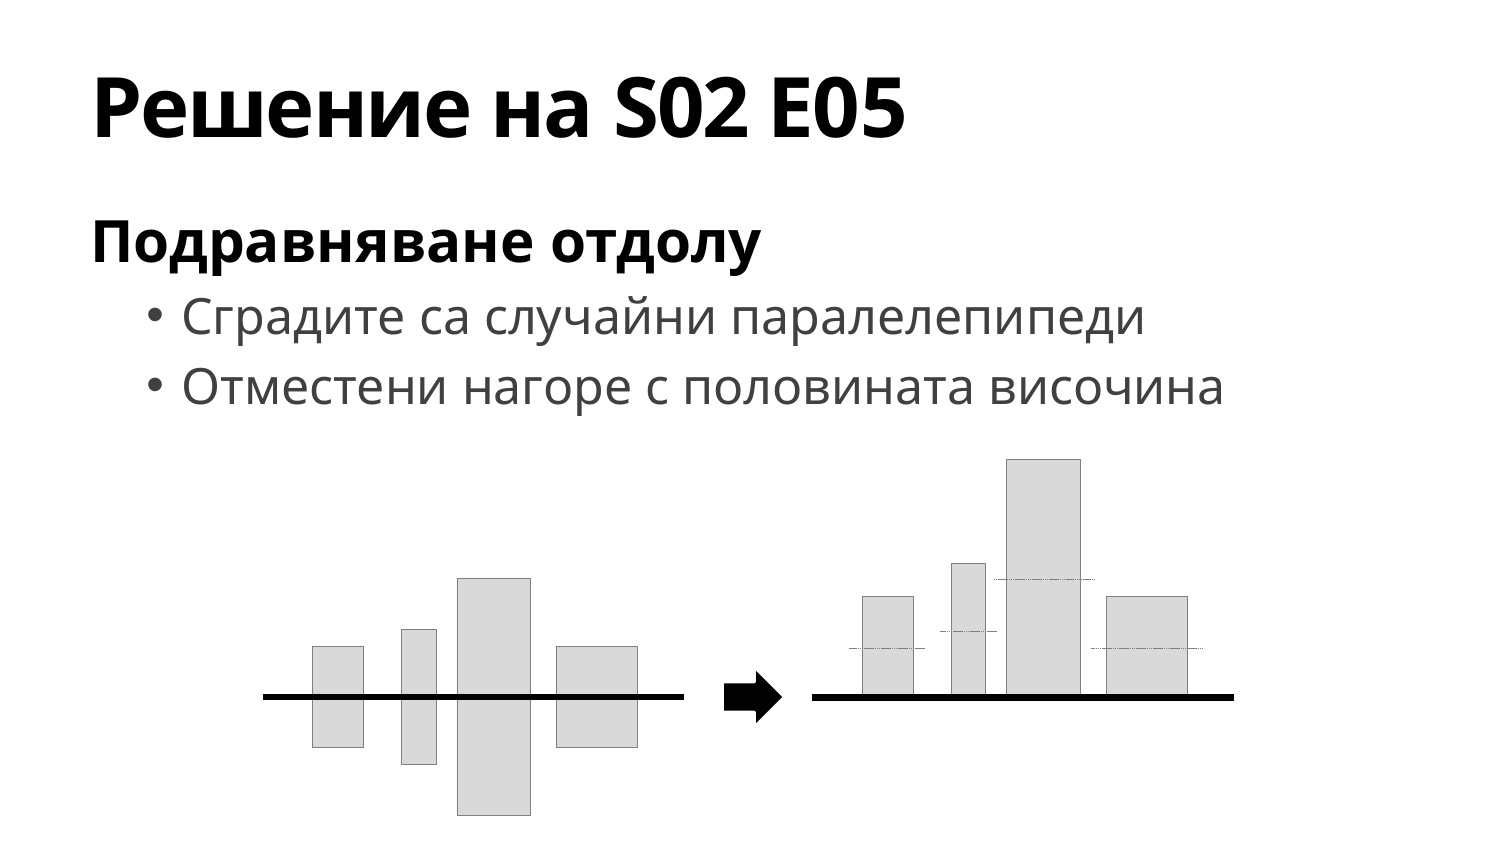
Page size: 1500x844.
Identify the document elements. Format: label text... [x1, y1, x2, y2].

text_box [311, 644, 365, 694]
title Решение на S02 E05 [75, 33, 1500, 175]
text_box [1099, 596, 1203, 696]
text_box [399, 706, 438, 766]
text_box [719, 663, 788, 731]
text_box [554, 644, 640, 694]
text_box [311, 706, 365, 749]
text_box [554, 706, 640, 749]
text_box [848, 596, 926, 696]
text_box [993, 459, 1095, 696]
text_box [939, 563, 998, 696]
text_box [455, 576, 533, 694]
text_box [455, 706, 533, 818]
list Подравняване отдолу Сградите са случайни паралелепипеди Отместени нагоре с половината височина [75, 196, 1500, 825]
text_box [399, 628, 438, 694]
